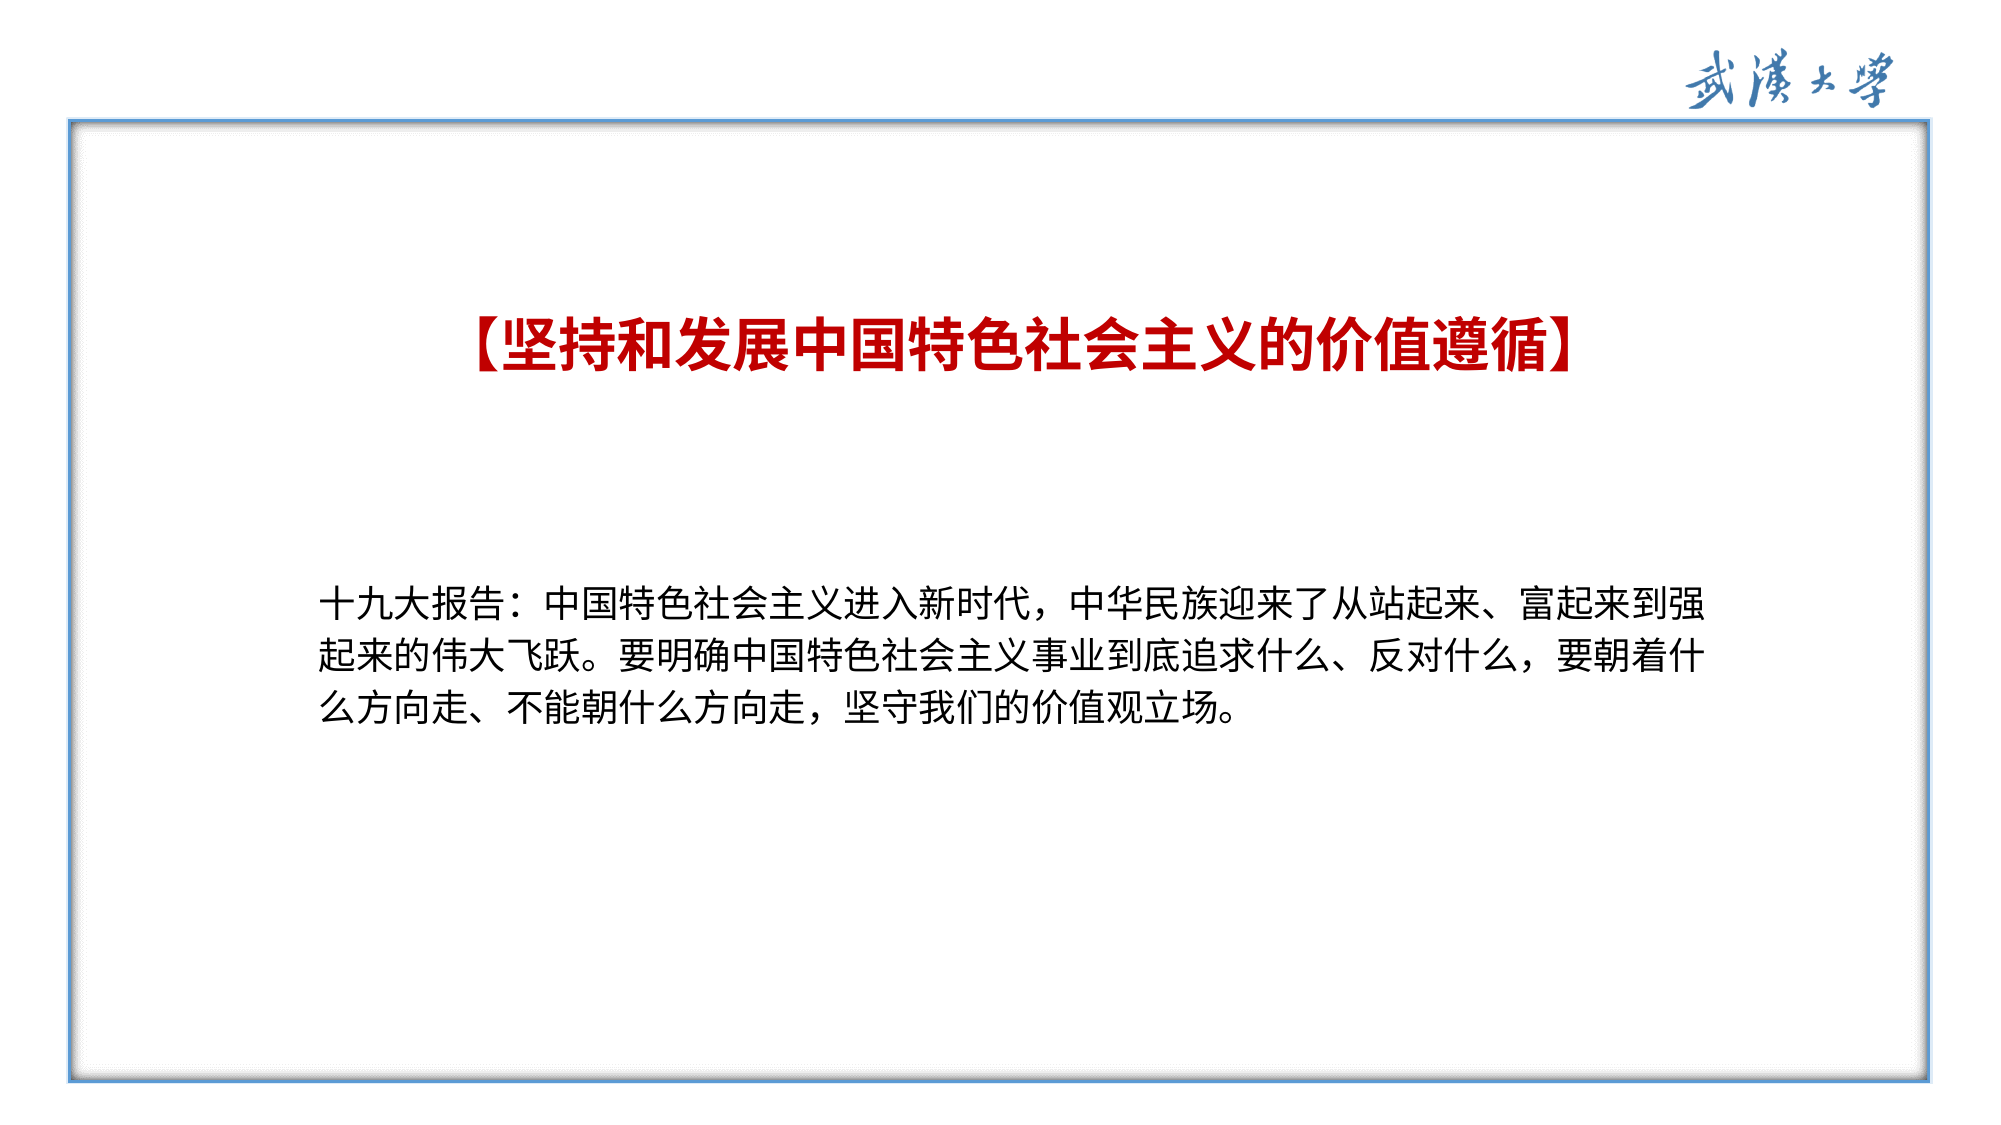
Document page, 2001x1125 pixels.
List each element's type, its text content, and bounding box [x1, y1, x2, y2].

text_box 【坚持和发展中国特色社会主义的价值遵循】 [428, 301, 1652, 386]
title 十九大报告：中国特色社会主义进入新时代，中华民族迎来了从站起来、富起来到强起来的伟大飞跃。要明确中国特色社会主义事业到底追求什么、反对什么，要朝着什么方向走、不能朝什么方向走，坚守我们的价值观立场。 [304, 565, 1732, 752]
picture [66, 117, 1933, 1084]
